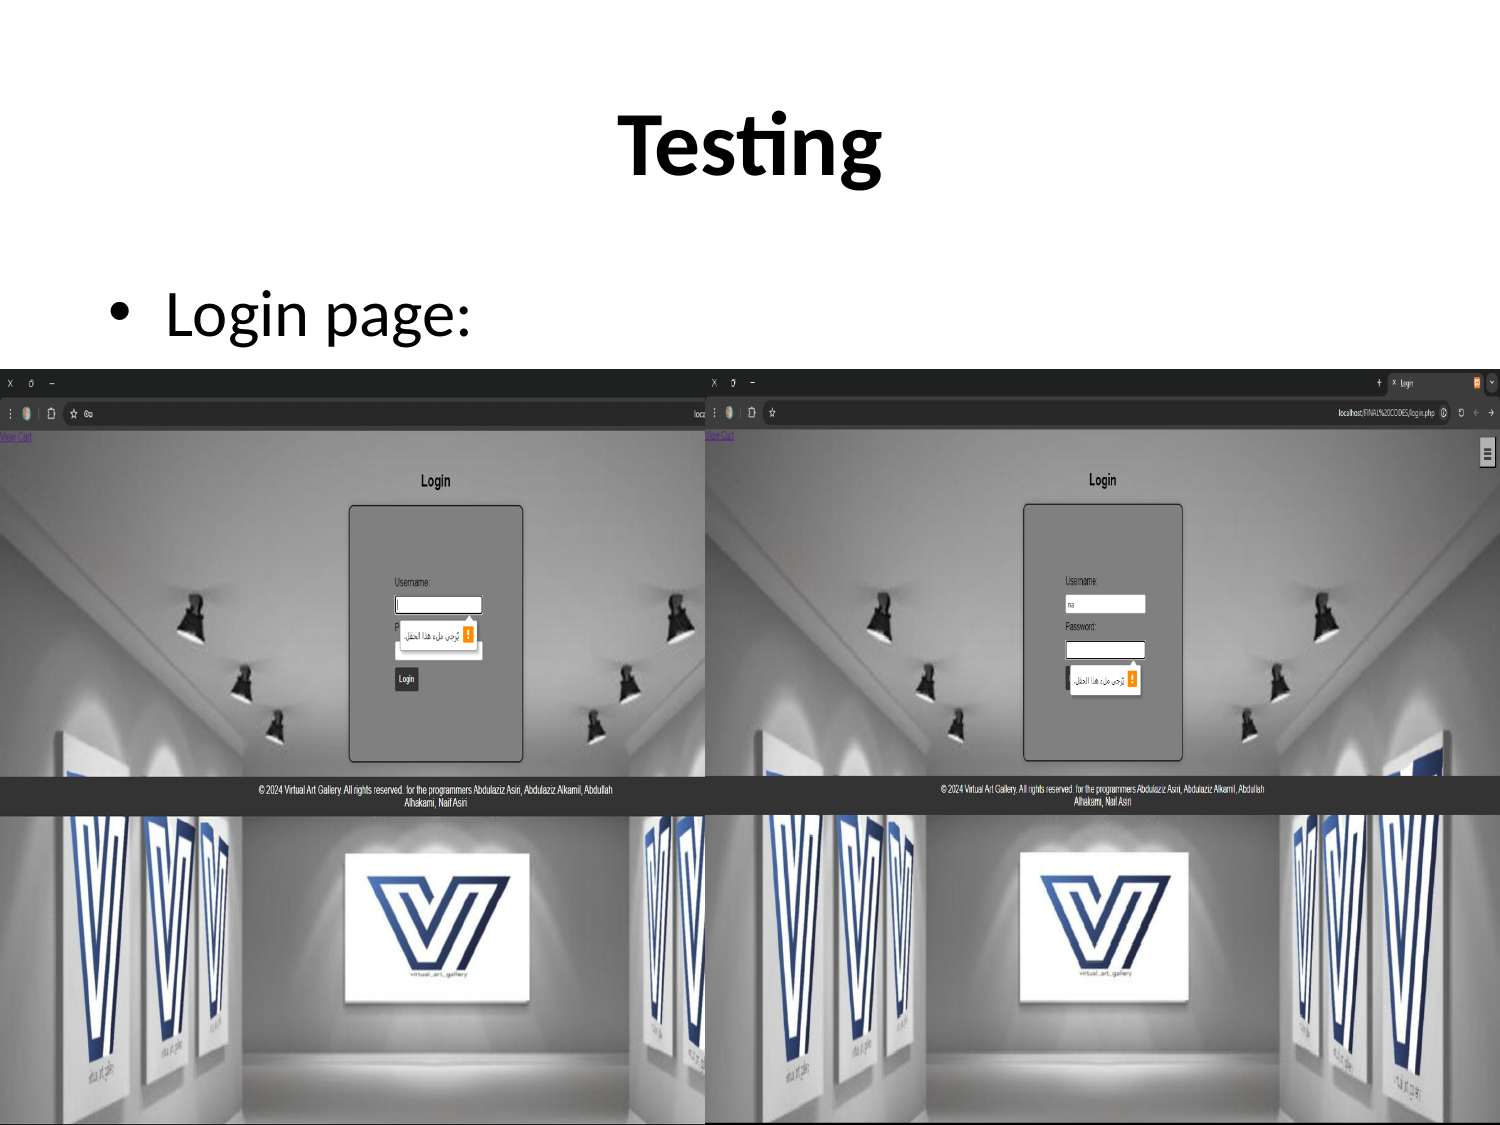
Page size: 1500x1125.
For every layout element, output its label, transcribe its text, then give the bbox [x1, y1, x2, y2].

picture [0, 369, 1500, 1125]
list Login page: [75, 262, 1425, 368]
title Testing [75, 45, 1425, 233]
